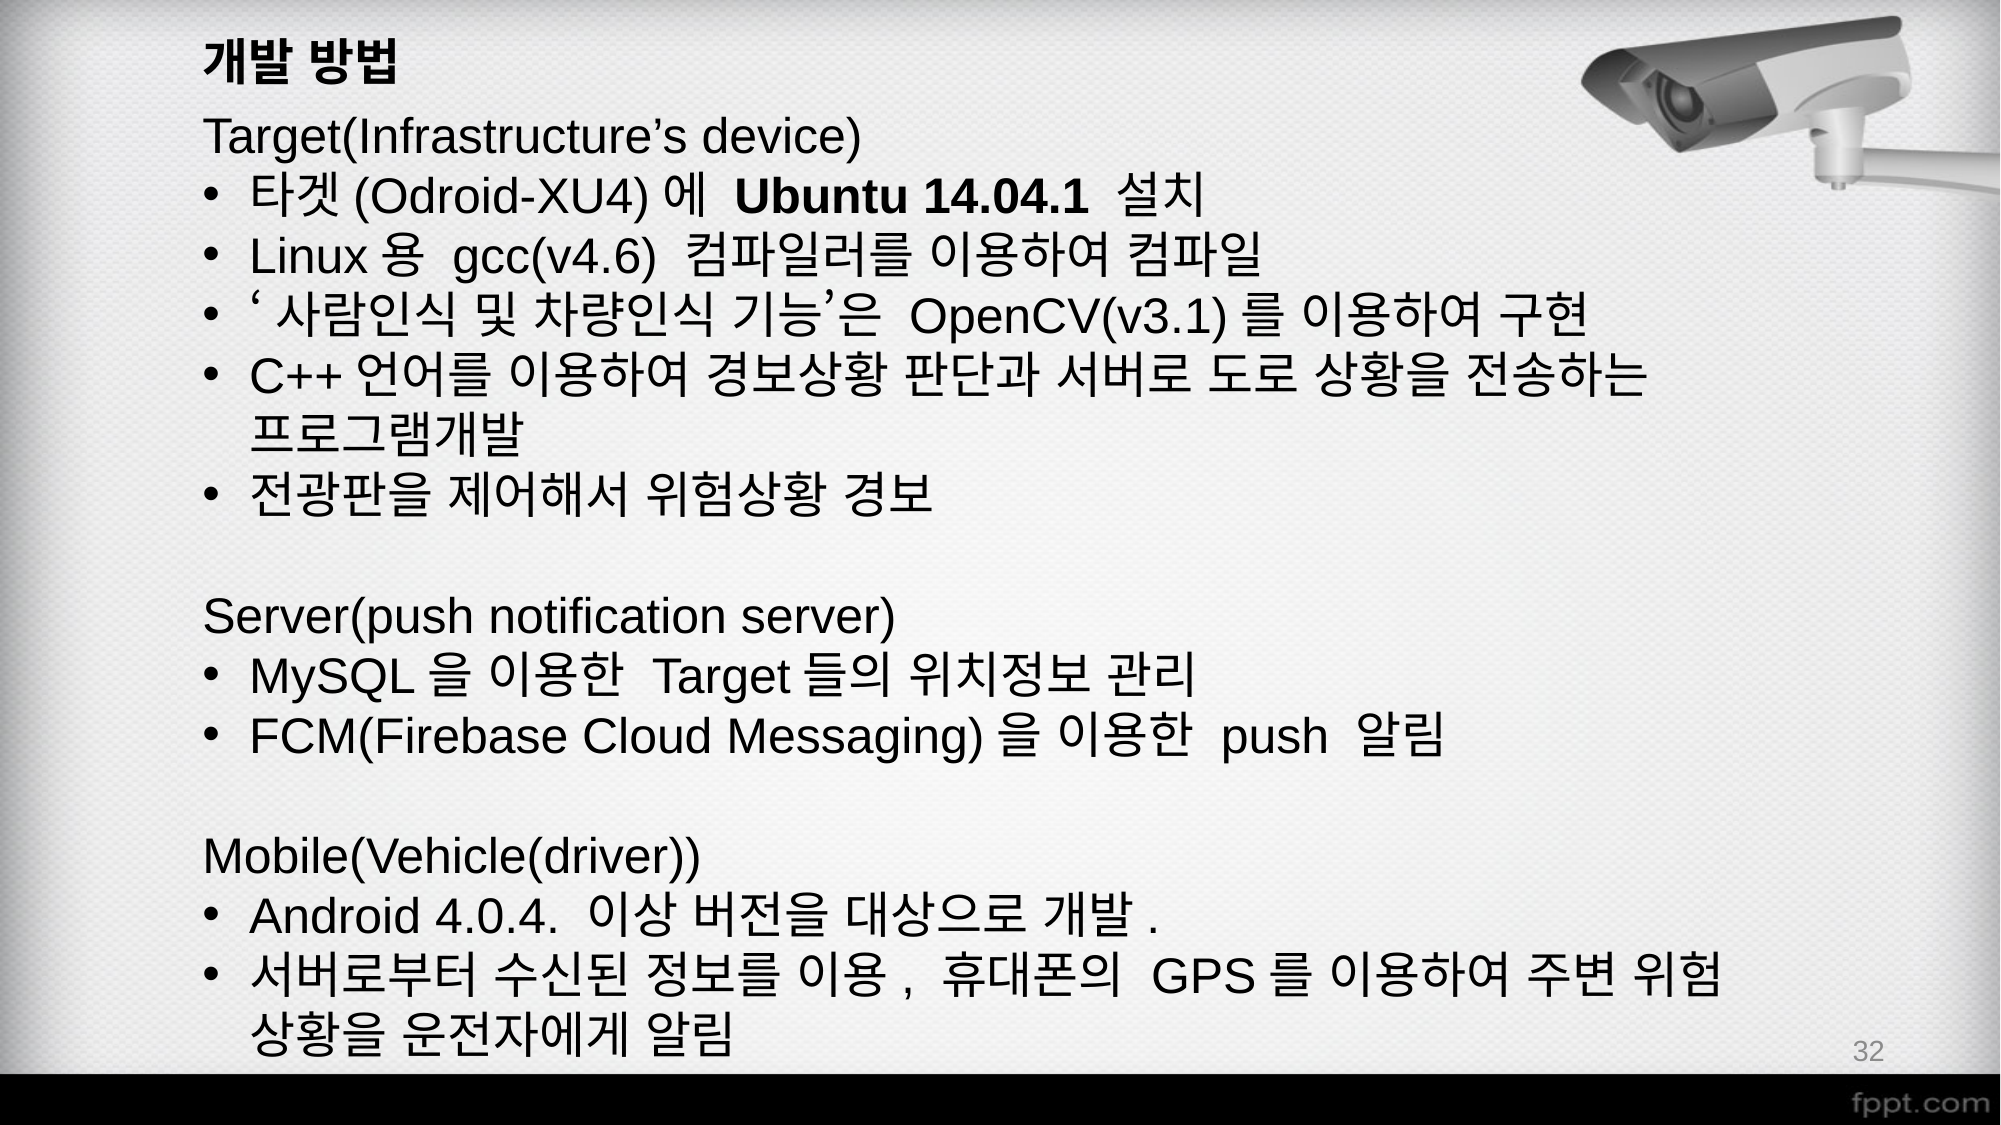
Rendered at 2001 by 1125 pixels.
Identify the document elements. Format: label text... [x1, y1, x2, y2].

picture [0, 0, 2001, 1125]
text_box Target(Infrastructure’s device) 타겟(Odroid-XU4)에 Ubuntu 14.04.1 설치 Linux용 gcc(v4.6) 컴파일러를 이용하여 컴파일 ‘사람인식 및 차량인식 기능’은 OpenCV(v3.1)를 이용하여 구현 C++언어를 이용하여 경보상황 판단과 서버로 도로 상황을 전송하는 프로그램개발 전광판을 제어해서 위험상황 경보 Server(push notification server) MySQL을 이용한 Target들의 위치정보 관리 FCM(Firebase Cloud Messaging)을 이용한 push 알림 Mobile(Vehicle(driver)) Android 4.0.4. 이상 버전을 대상으로 개발. 서버로부터 수신된 정보를 이용, 휴대폰의 GPS를 이용하여 주변 위험 상황을 운전자에게 알림 [187, 96, 1813, 1071]
text_box 개발 방법 [187, 23, 450, 99]
slide_number 32 [1433, 1024, 1900, 1103]
